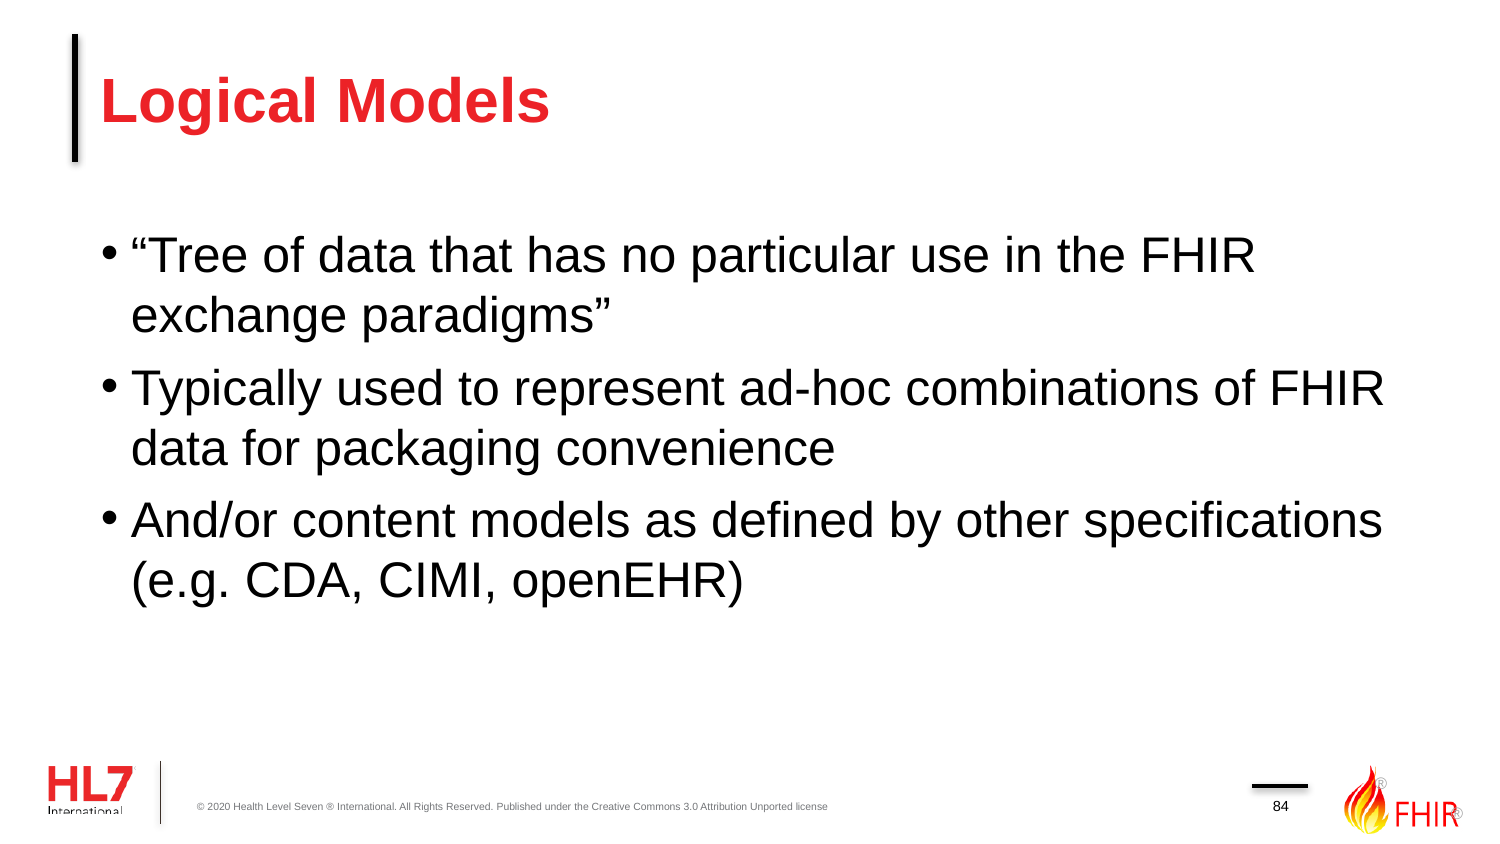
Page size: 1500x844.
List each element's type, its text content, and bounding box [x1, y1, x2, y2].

list “Tree of data that has no particular use in the FHIR exchange paradigms” Typically used to represent ad-hoc combinations of FHIR data for packaging convenience And/or content models as defined by other specifications (e.g. CDA, CIMI, openEHR) [100, 222, 1451, 731]
footer © 2020 Health Level Seven ® International. All Rights Reserved. Published under the Creative Commons 3.0 Attribution Unported license [196, 786, 941, 813]
title Logical Models [100, 33, 1451, 163]
picture [1339, 760, 1463, 837]
slide_number 84 [1258, 786, 1304, 814]
